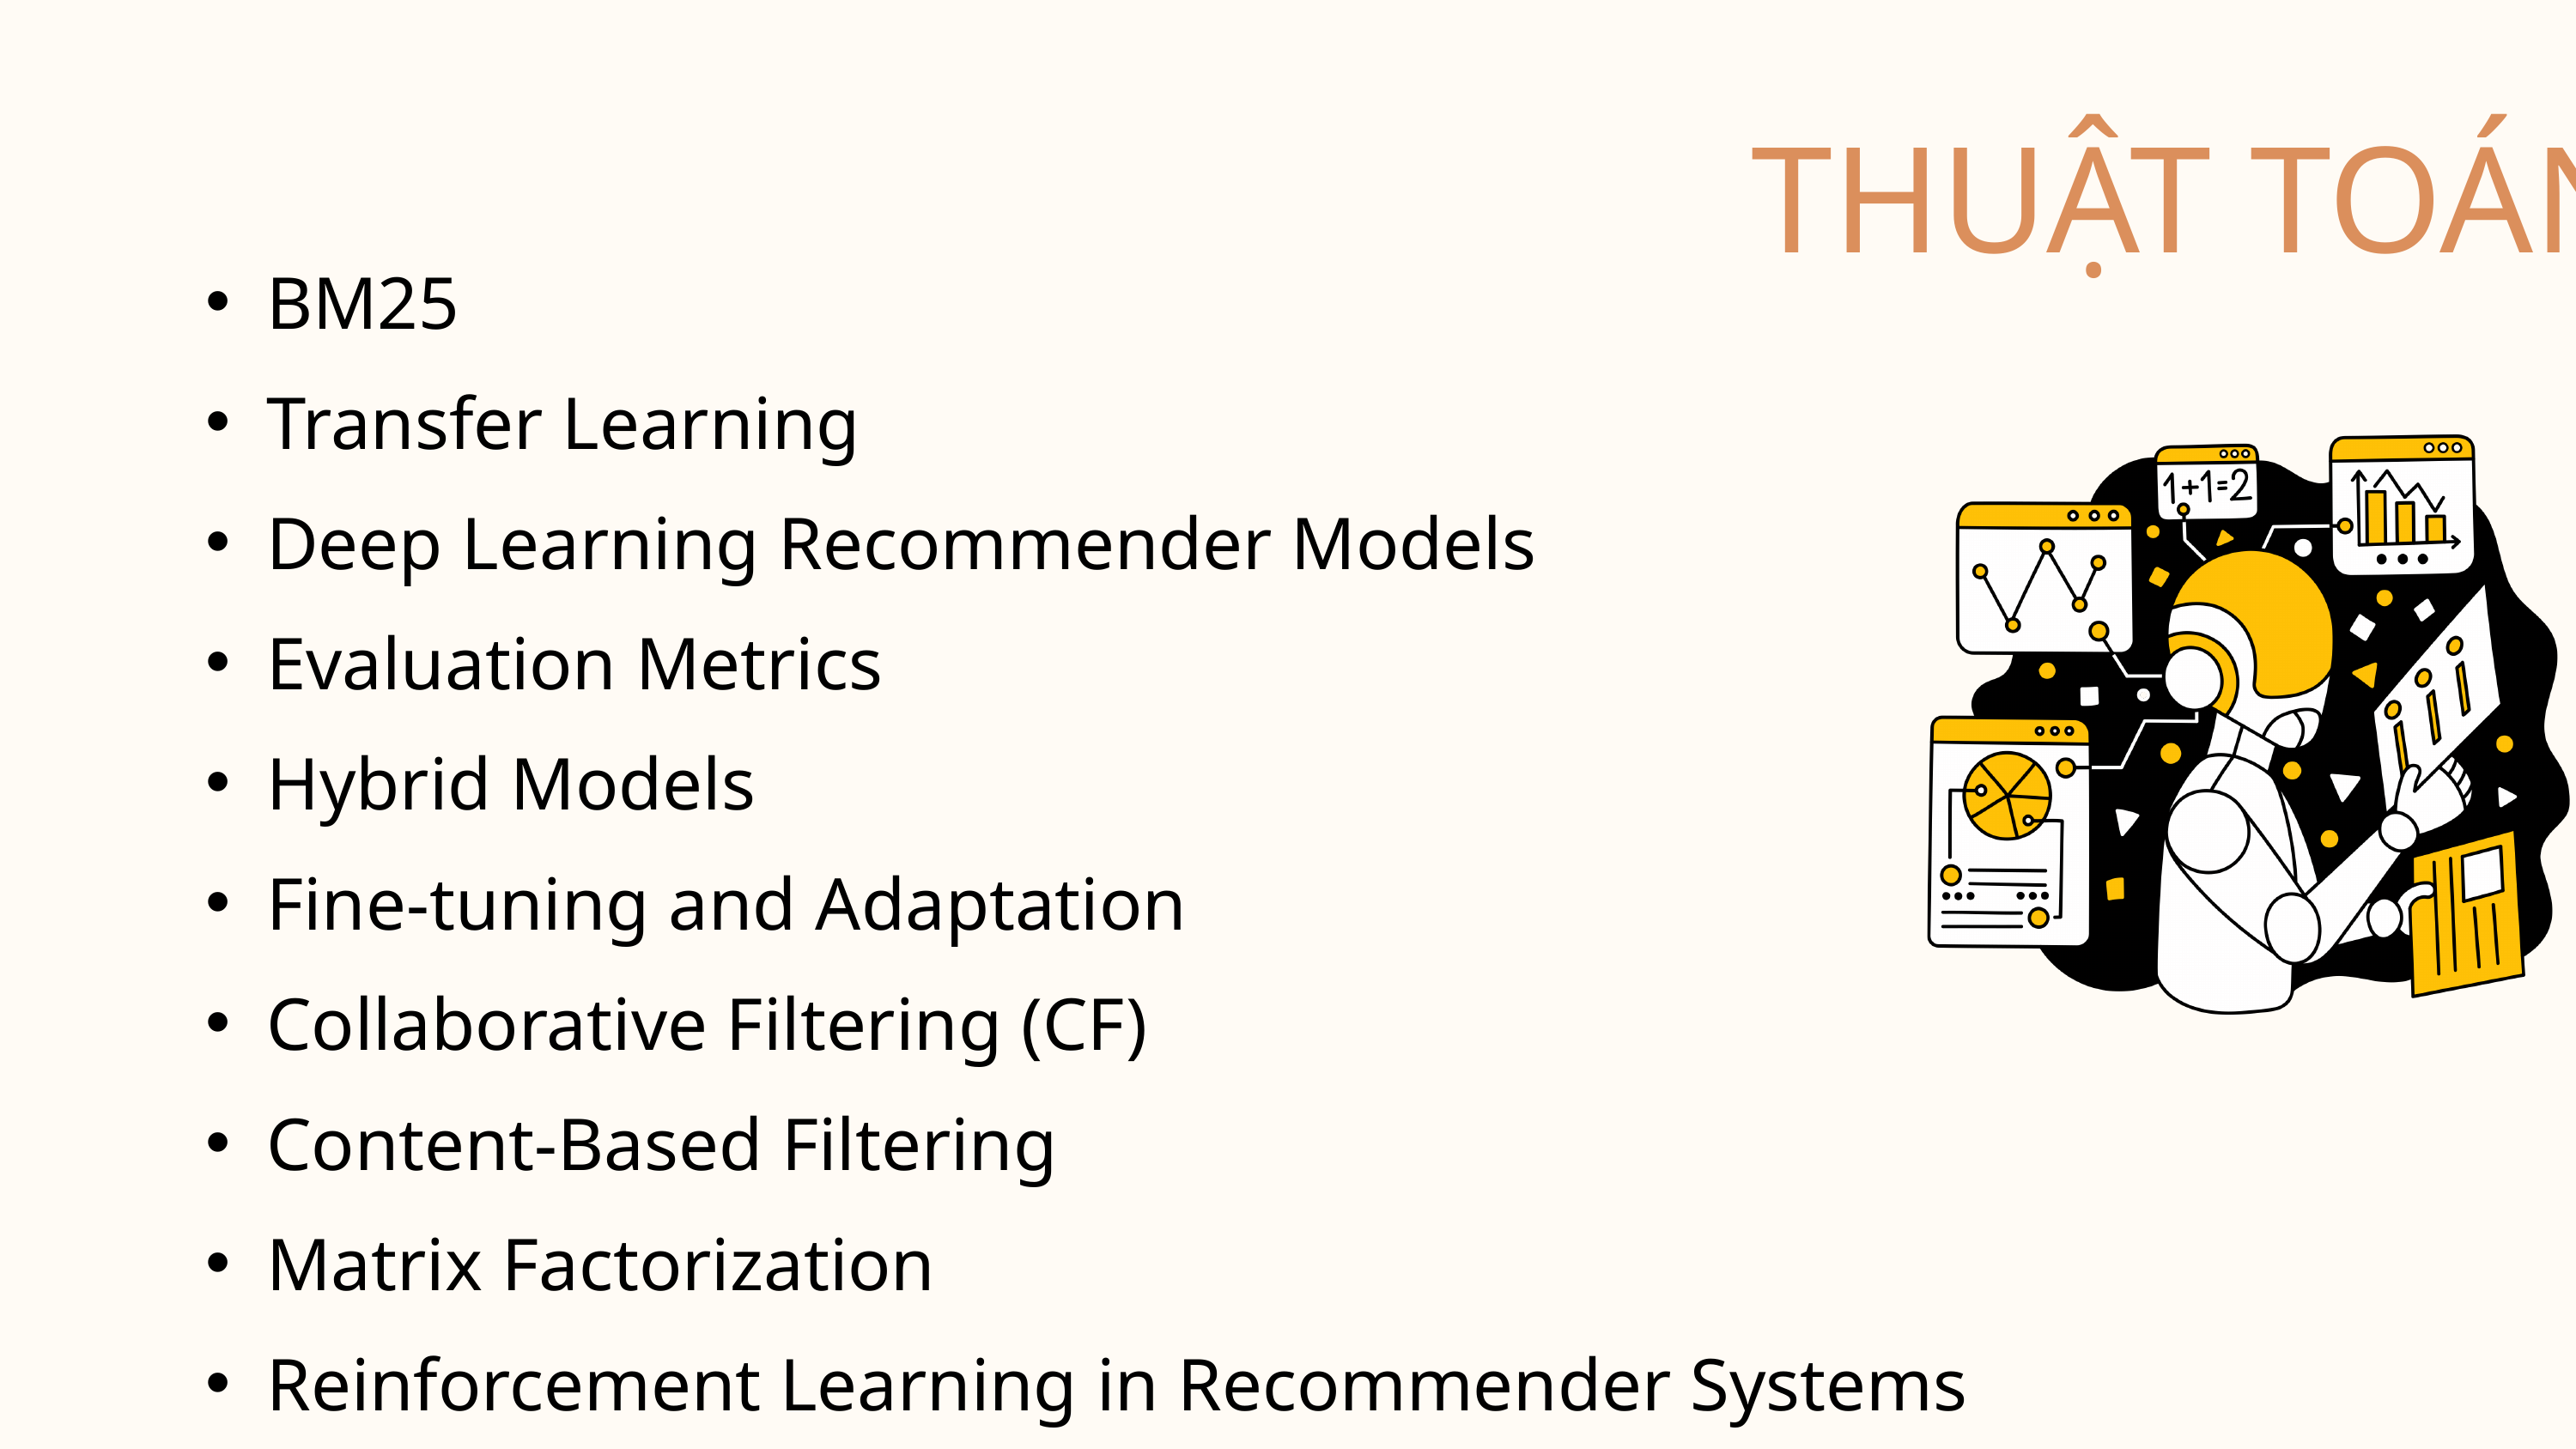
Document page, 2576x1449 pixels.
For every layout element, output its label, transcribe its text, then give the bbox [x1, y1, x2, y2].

text_box BM25 Transfer Learning Deep Learning Recommender Models Evaluation Metrics Hybrid Models Fine-tuning and Adaptation Collaborative Filtering (CF) Content-Based Filtering Matrix Factorization Reinforcement Learning in Recommender Systems [144, 223, 2117, 1449]
text_box THUẬT TOÁN [1751, 35, 2576, 282]
text_box [2117, 434, 2576, 1015]
